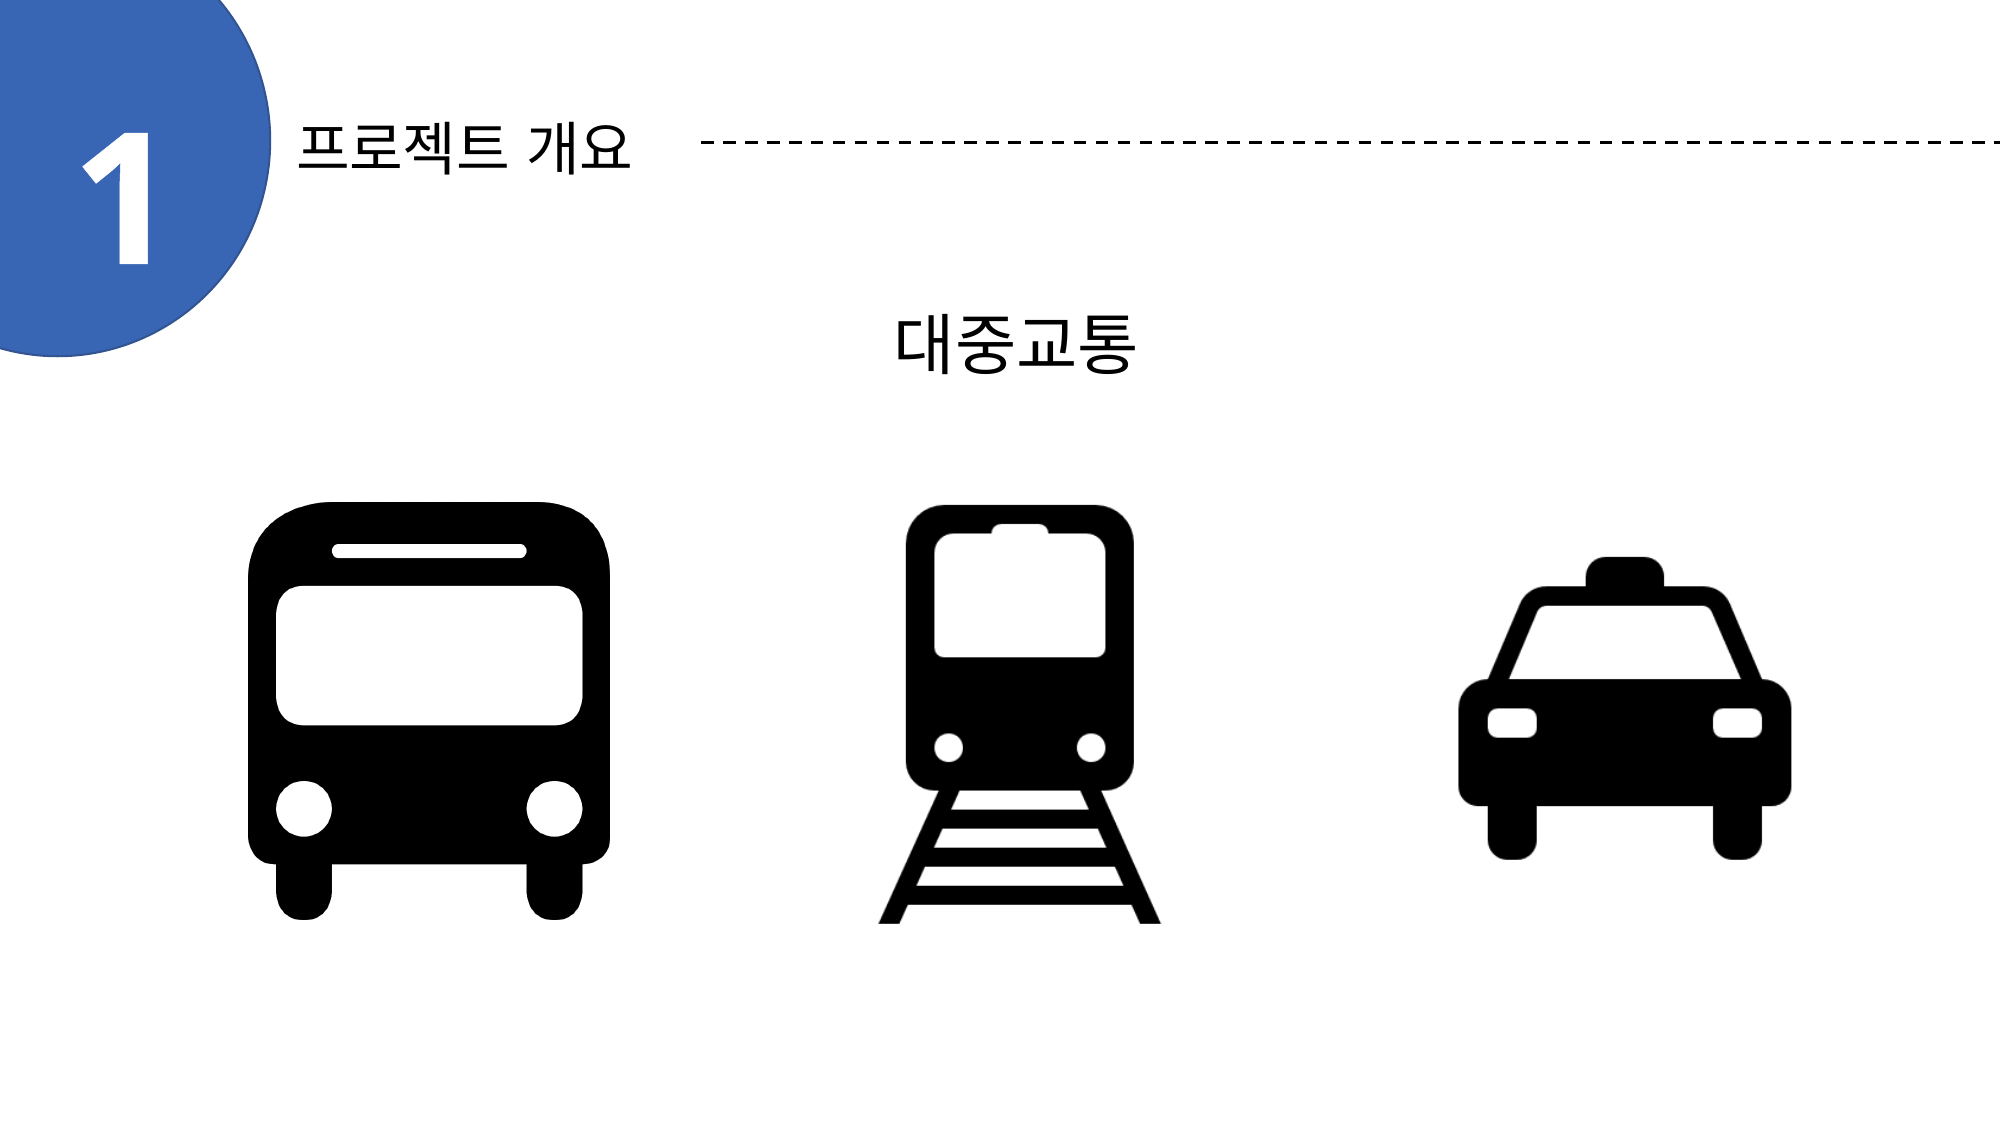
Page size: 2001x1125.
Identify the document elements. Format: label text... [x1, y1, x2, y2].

text_box 대중교통 [878, 296, 1903, 391]
text_box [249, 44, 272, 237]
picture [248, 502, 611, 920]
text_box [0, 308, 194, 358]
text_box 1 [0, 0, 249, 308]
text_box 프로젝트 개요 [281, 104, 728, 190]
picture [1390, 474, 1860, 943]
picture [792, 486, 1248, 943]
